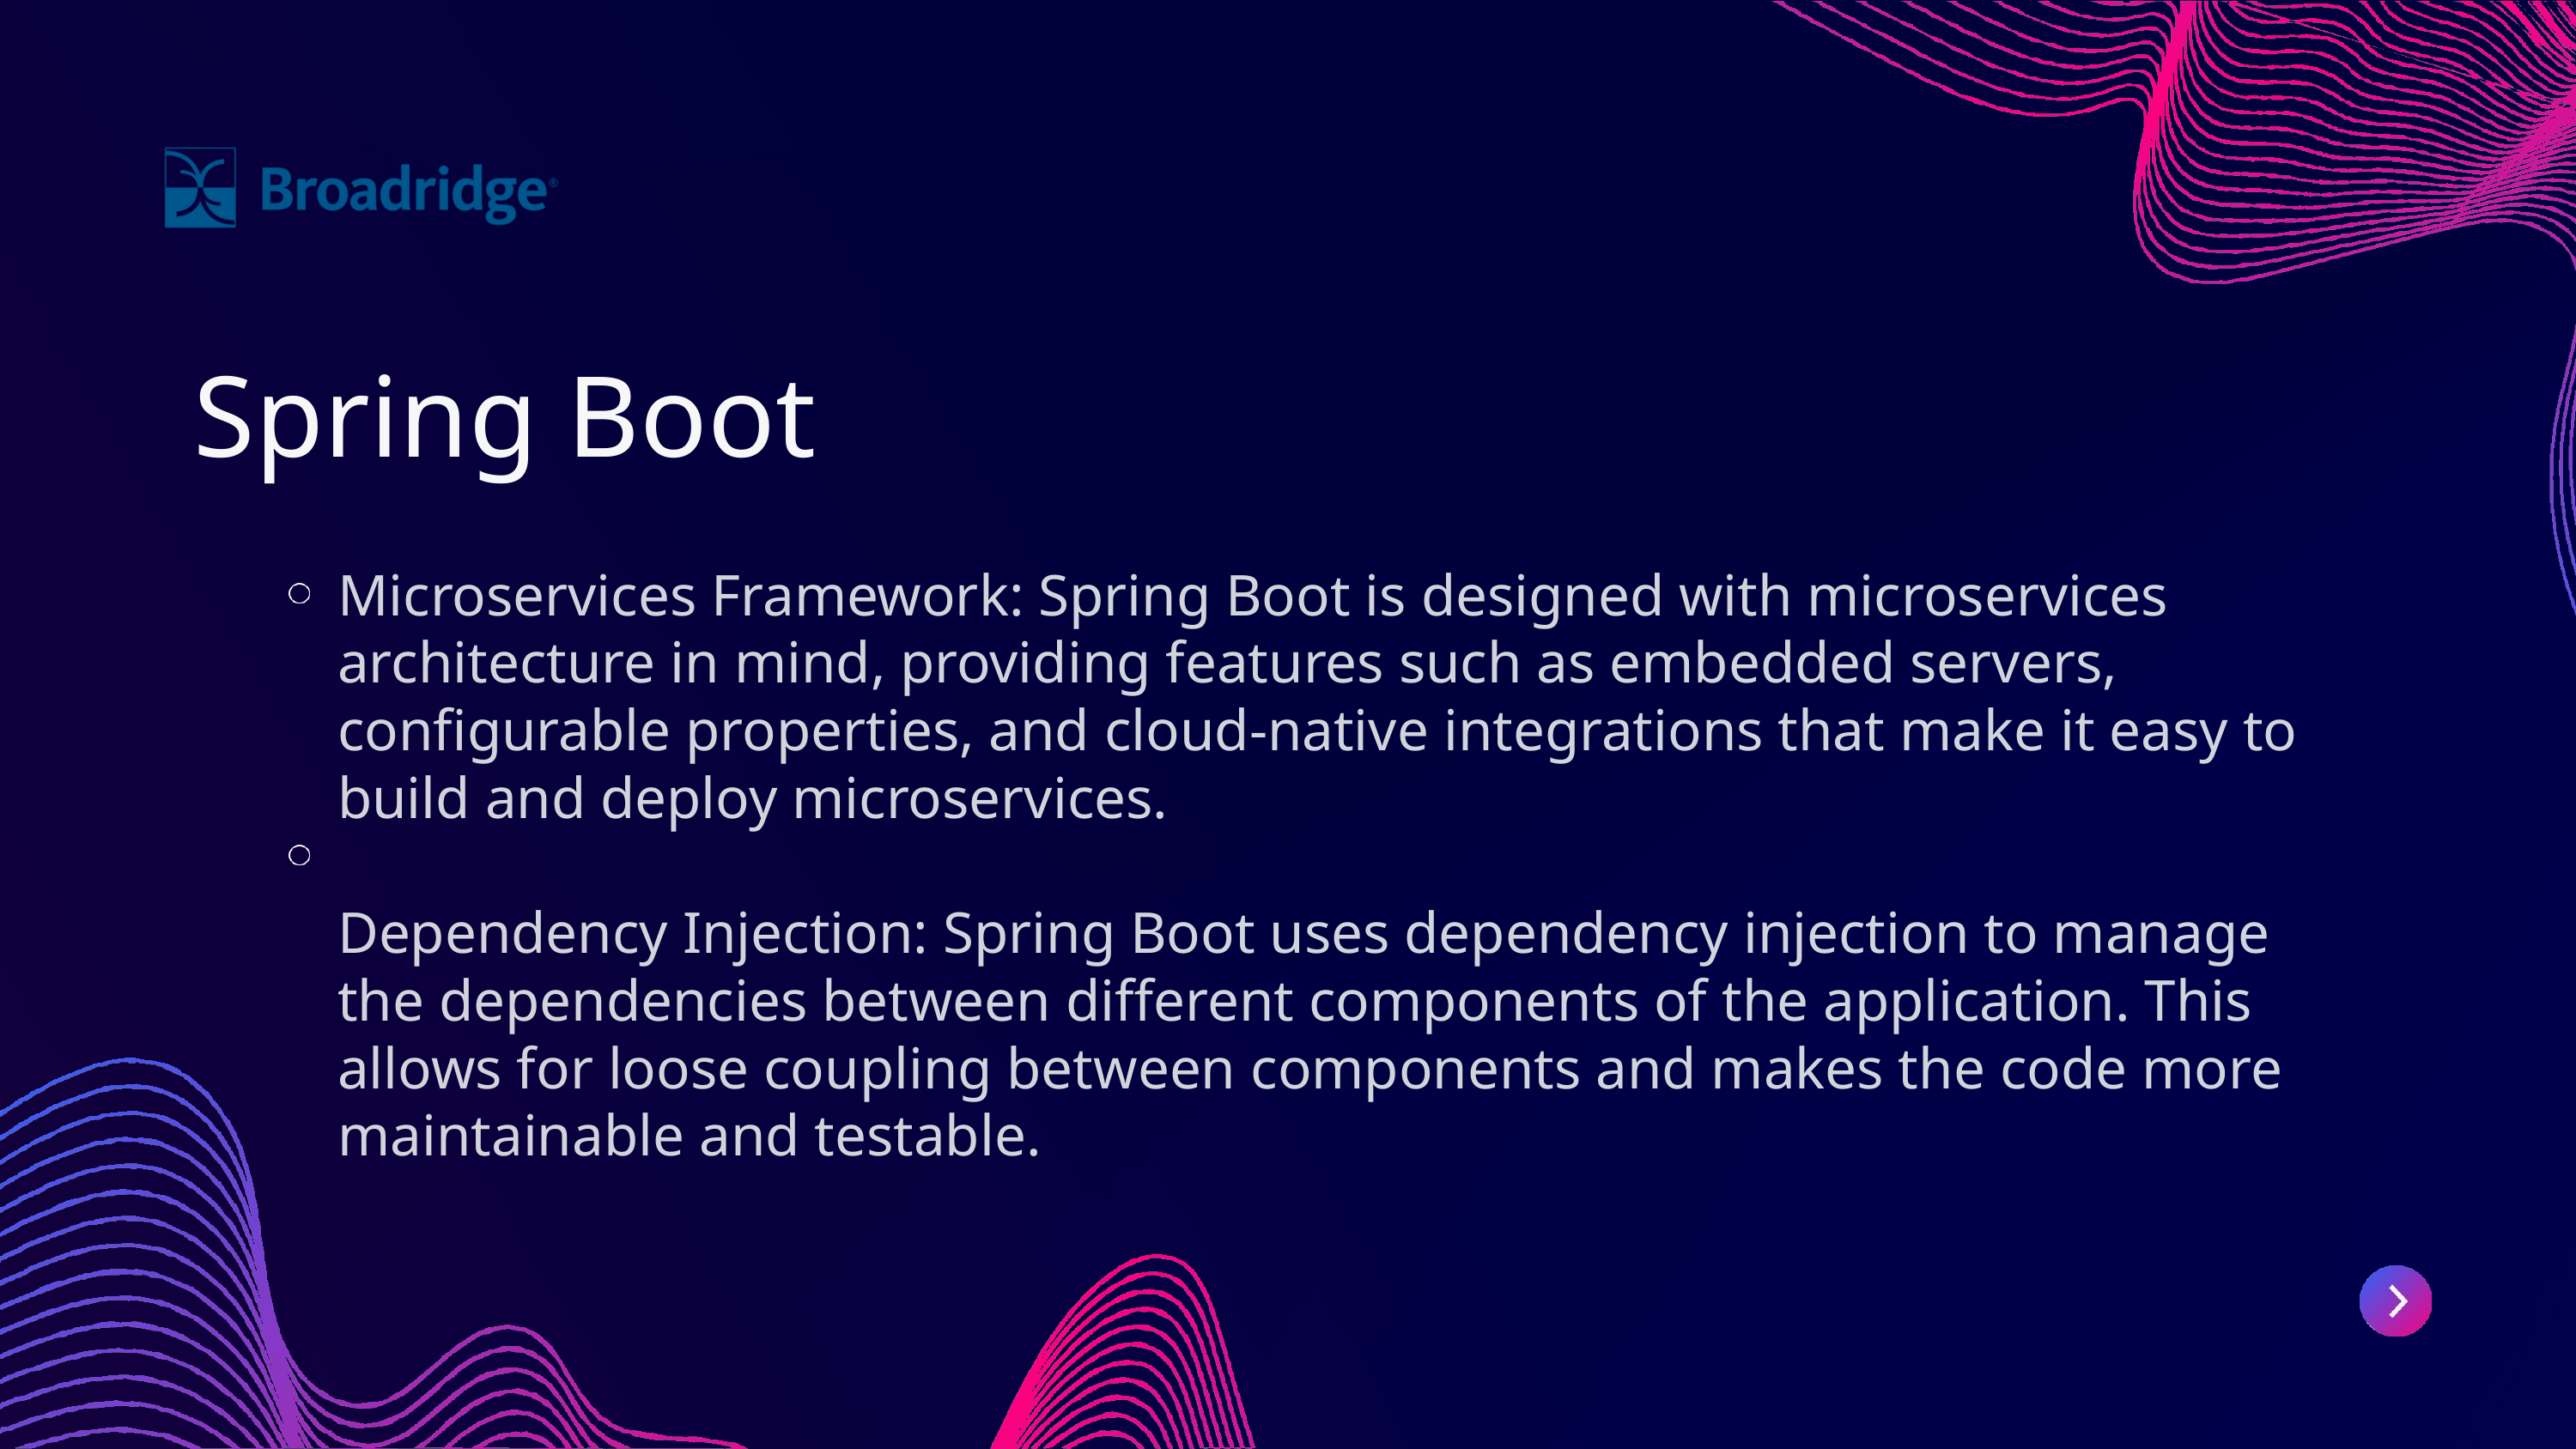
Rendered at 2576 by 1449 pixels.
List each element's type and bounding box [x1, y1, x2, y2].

picture [289, 845, 310, 866]
text_box [0, 0, 2576, 1449]
picture [289, 583, 310, 604]
